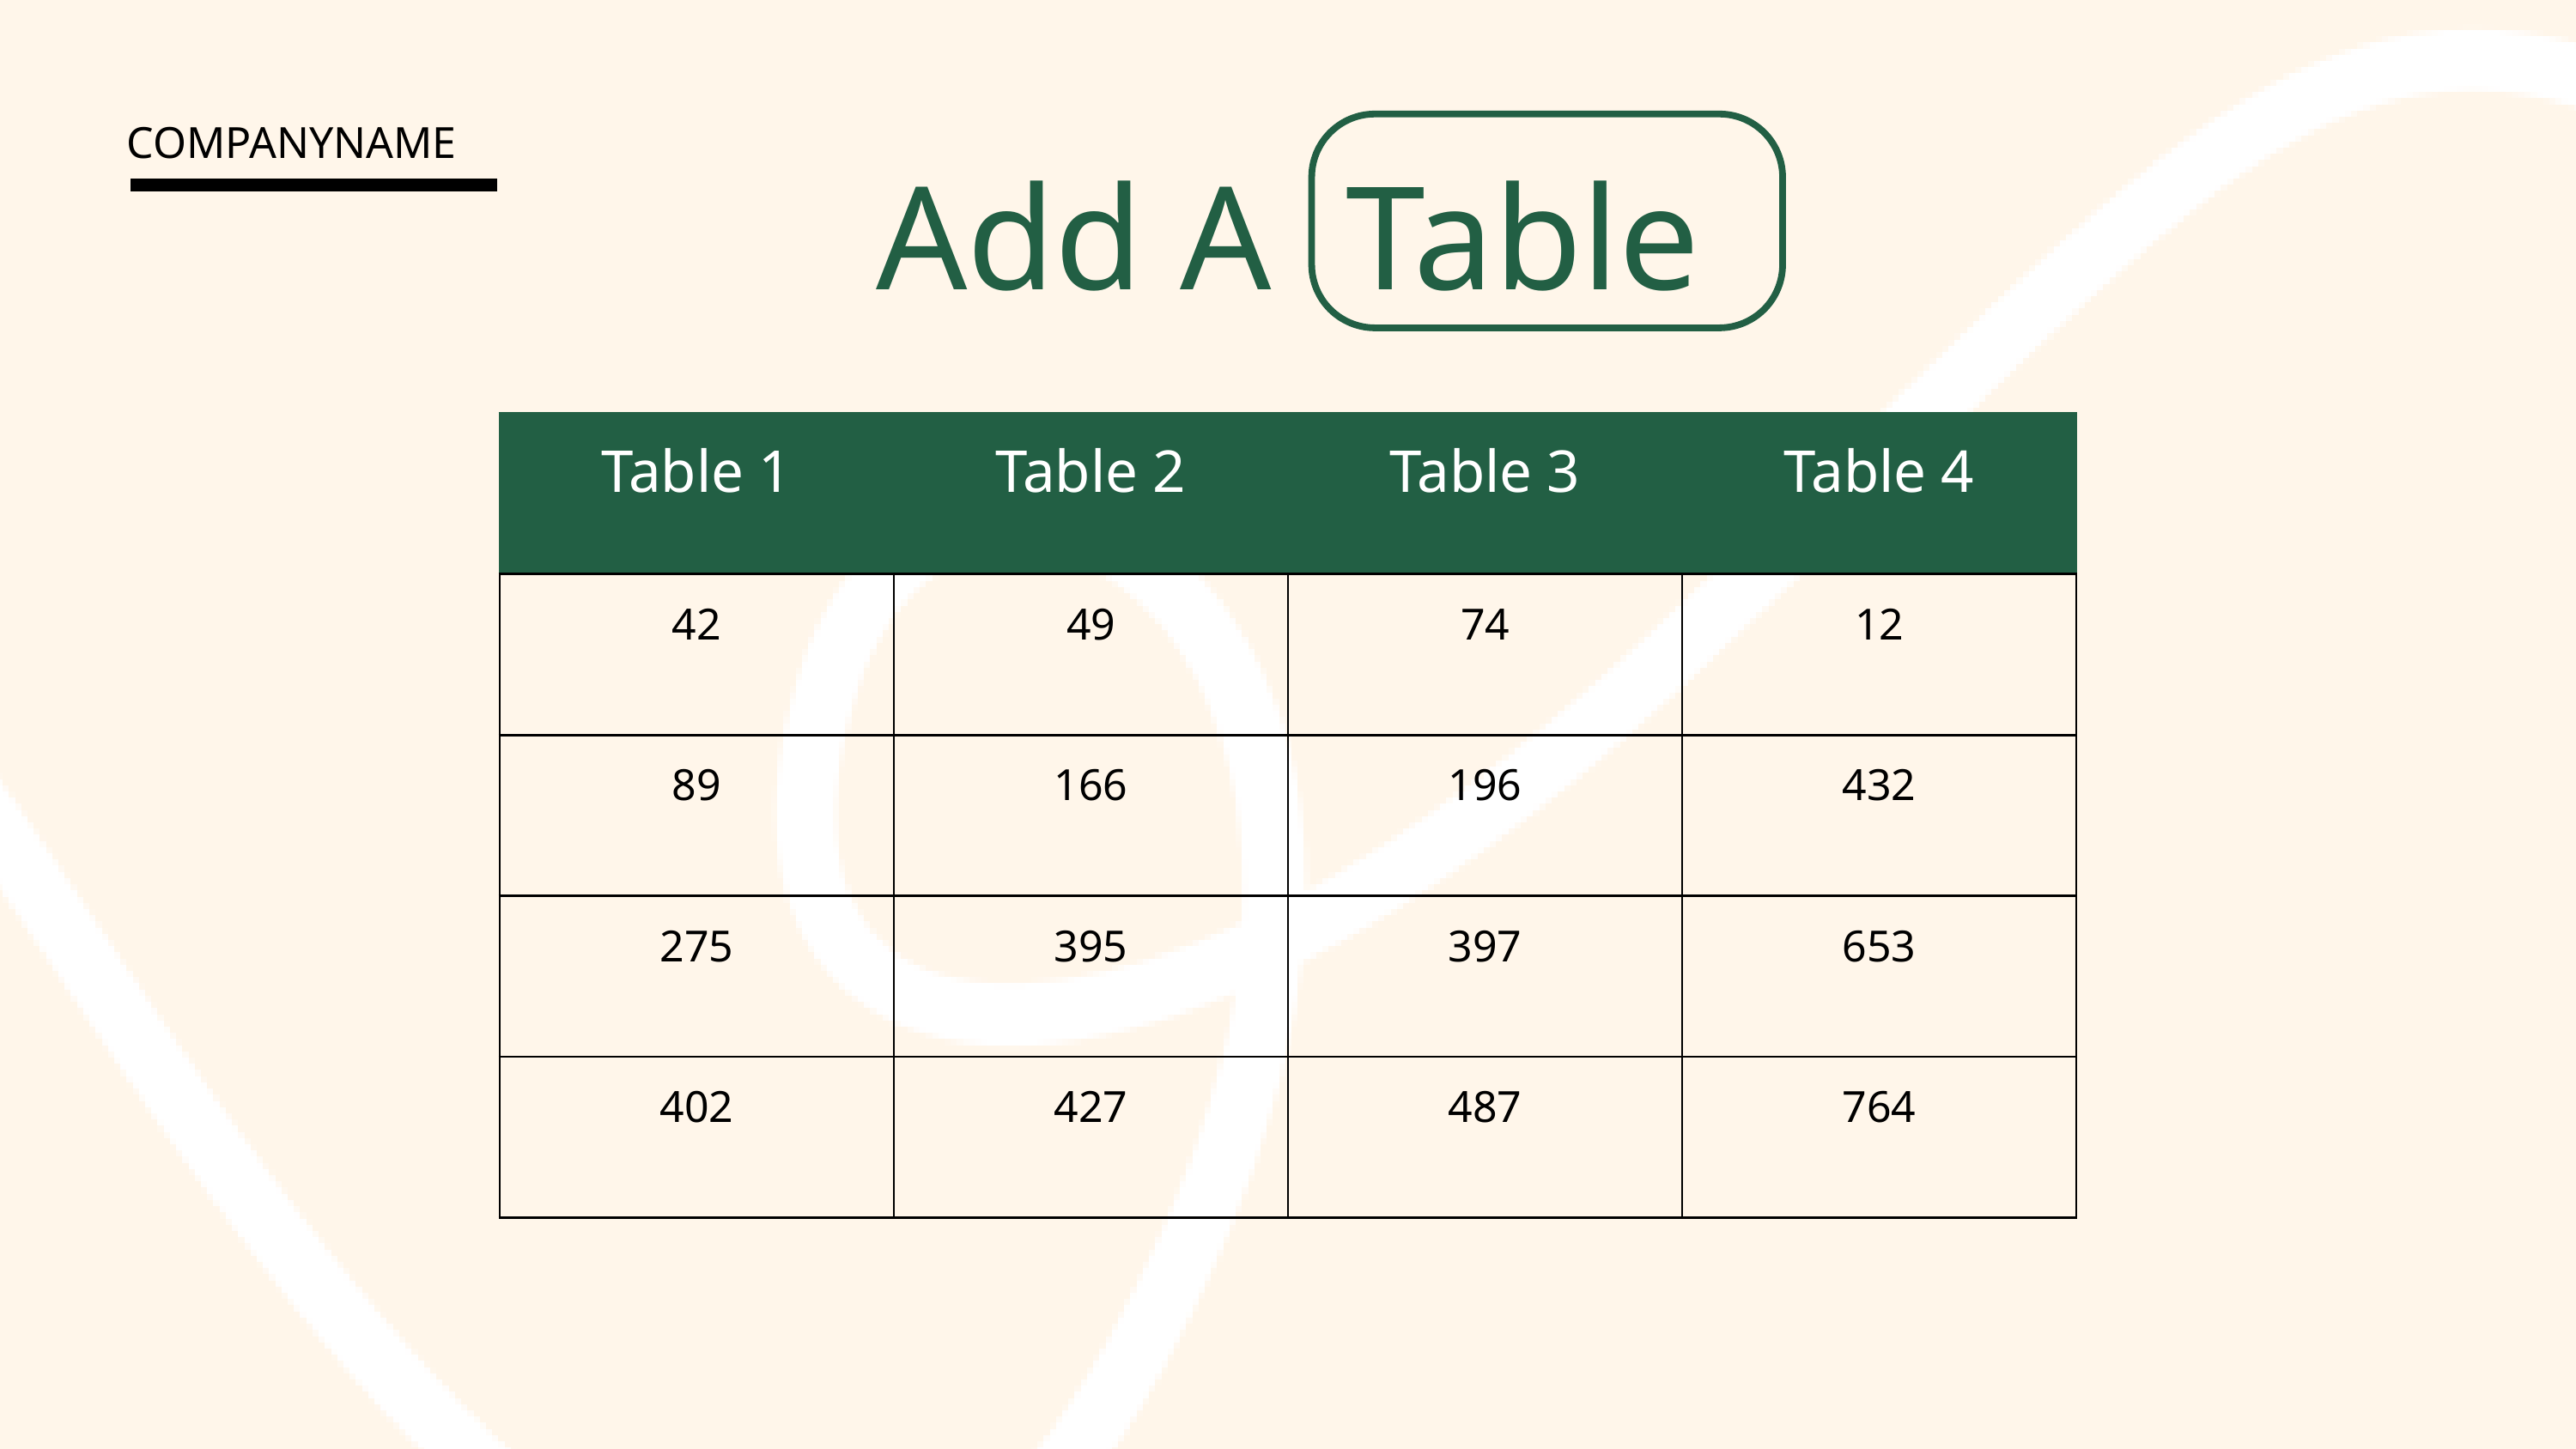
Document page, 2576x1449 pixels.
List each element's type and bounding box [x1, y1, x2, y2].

text_box [131, 178, 497, 191]
text_box [1311, 113, 1783, 329]
picture [0, 0, 2576, 1449]
